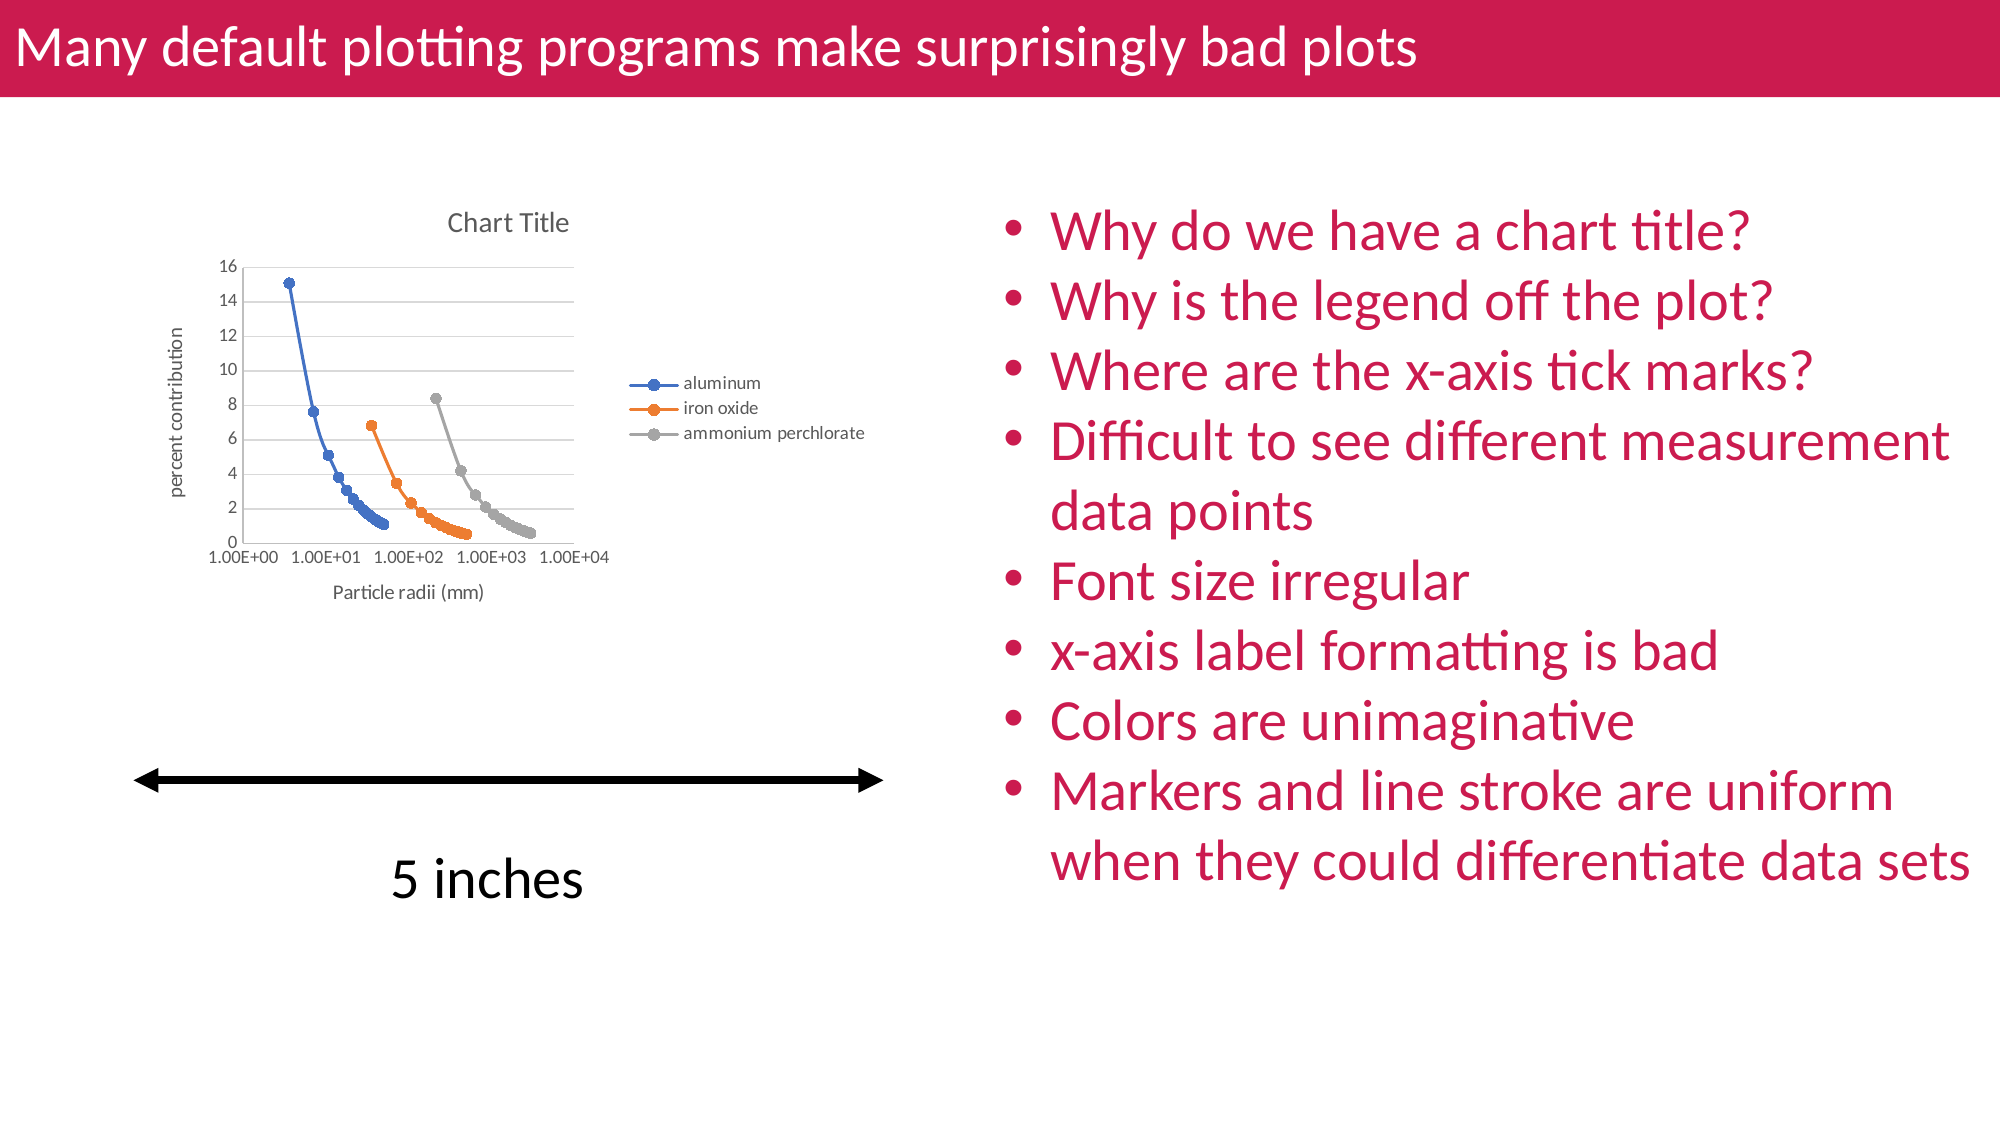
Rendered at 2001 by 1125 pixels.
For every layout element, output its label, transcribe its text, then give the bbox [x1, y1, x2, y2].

chart [133, 184, 884, 635]
text_box 5 inches [376, 833, 600, 918]
text_box Why do we have a chart title? Why is the legend off the plot? Where are the x-axis tick marks? Difficult to see different measurement data points Font size irregular x-axis label formatting is bad Colors are unimaginative Markers and line stroke are uniform when they could differentiate data sets [988, 184, 1993, 900]
text_box Many default plotting programs make surprisingly bad plots [0, 1, 2000, 86]
text_box [0, 86, 2000, 98]
